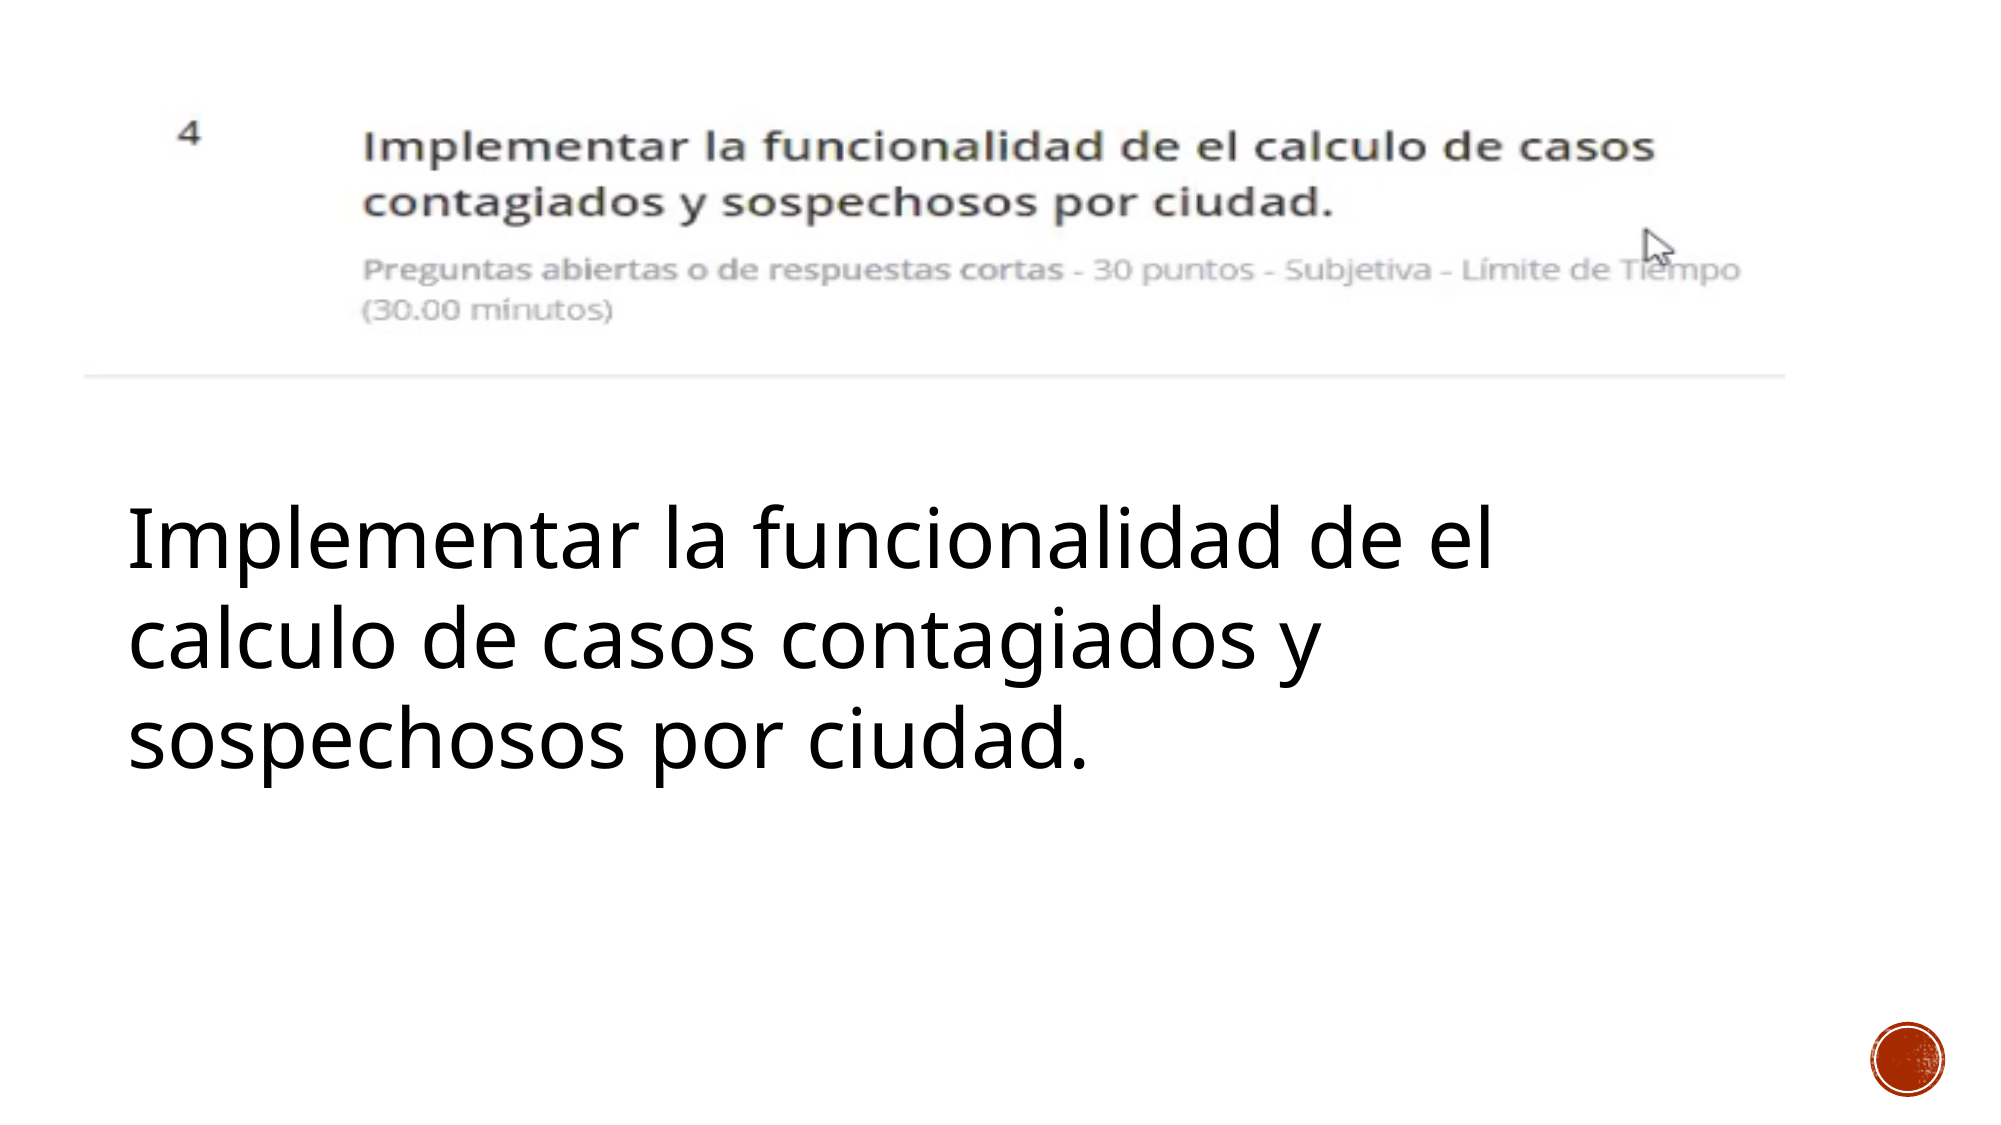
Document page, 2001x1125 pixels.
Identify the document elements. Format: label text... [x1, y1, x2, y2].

picture [83, 85, 1785, 387]
text_box Implementar la funcionalidad de el calculo de casos contagiados y sospechosos por ciudad. [112, 477, 1785, 793]
